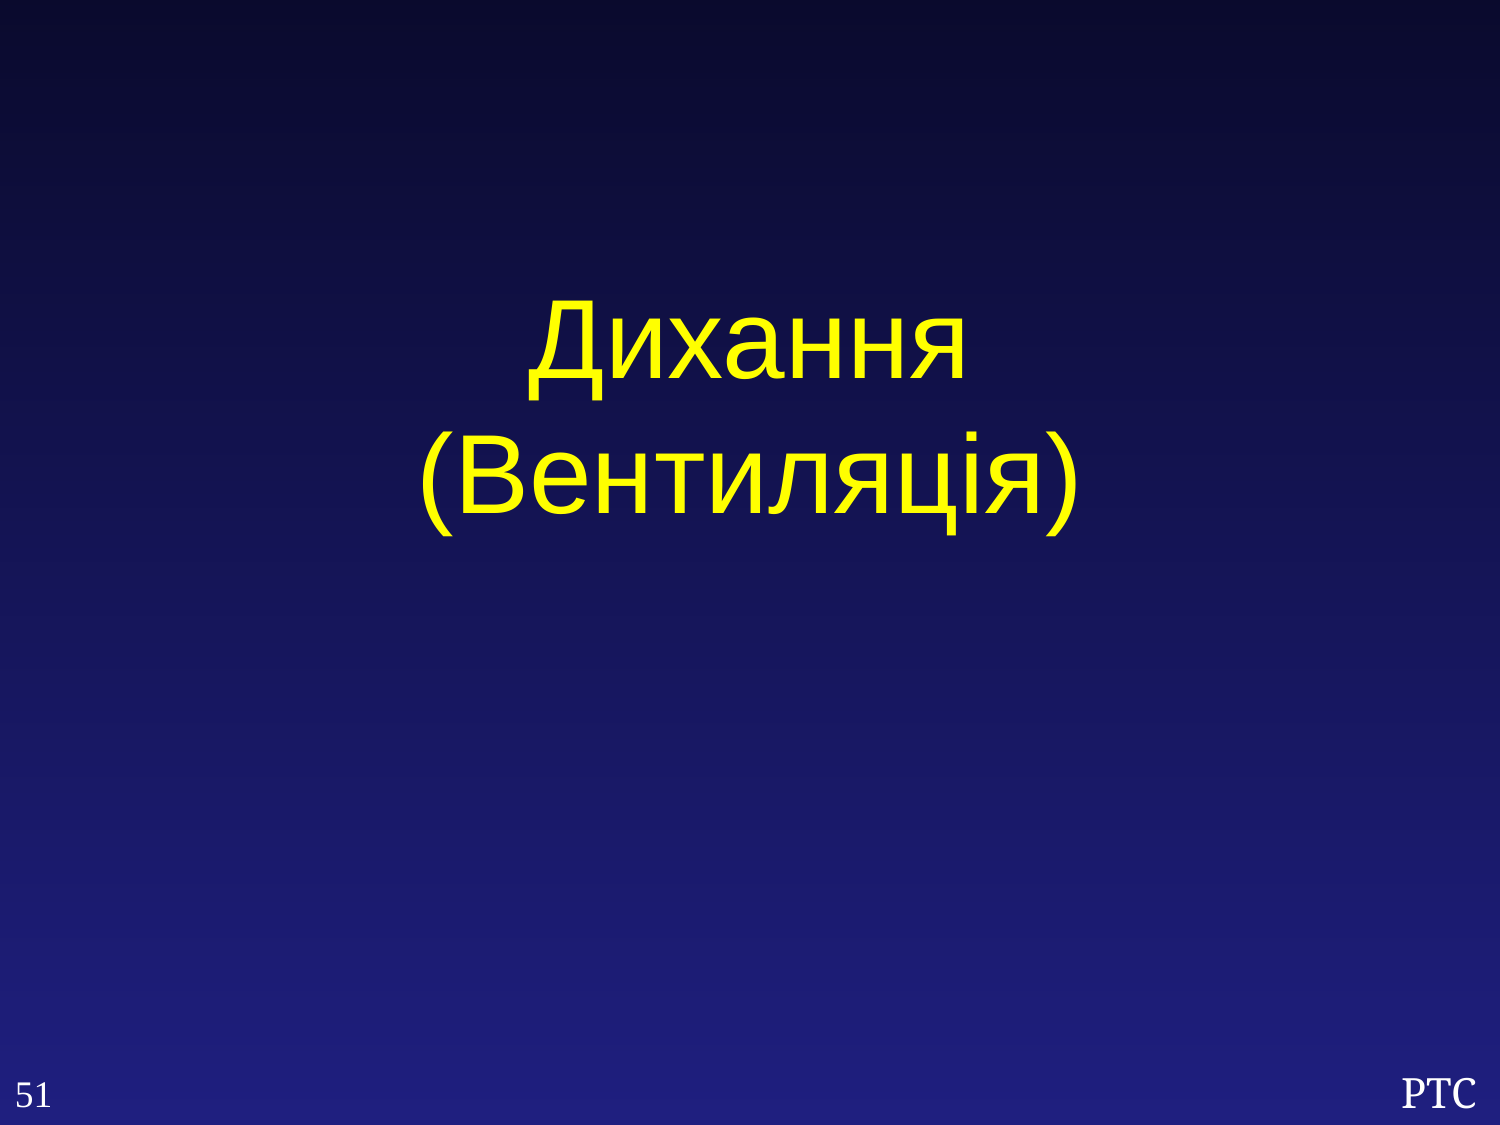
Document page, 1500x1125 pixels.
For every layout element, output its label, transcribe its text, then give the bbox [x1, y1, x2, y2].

text_box Дихання (Вентиляція) [112, 375, 1388, 563]
text_box 51 [0, 1061, 68, 1123]
